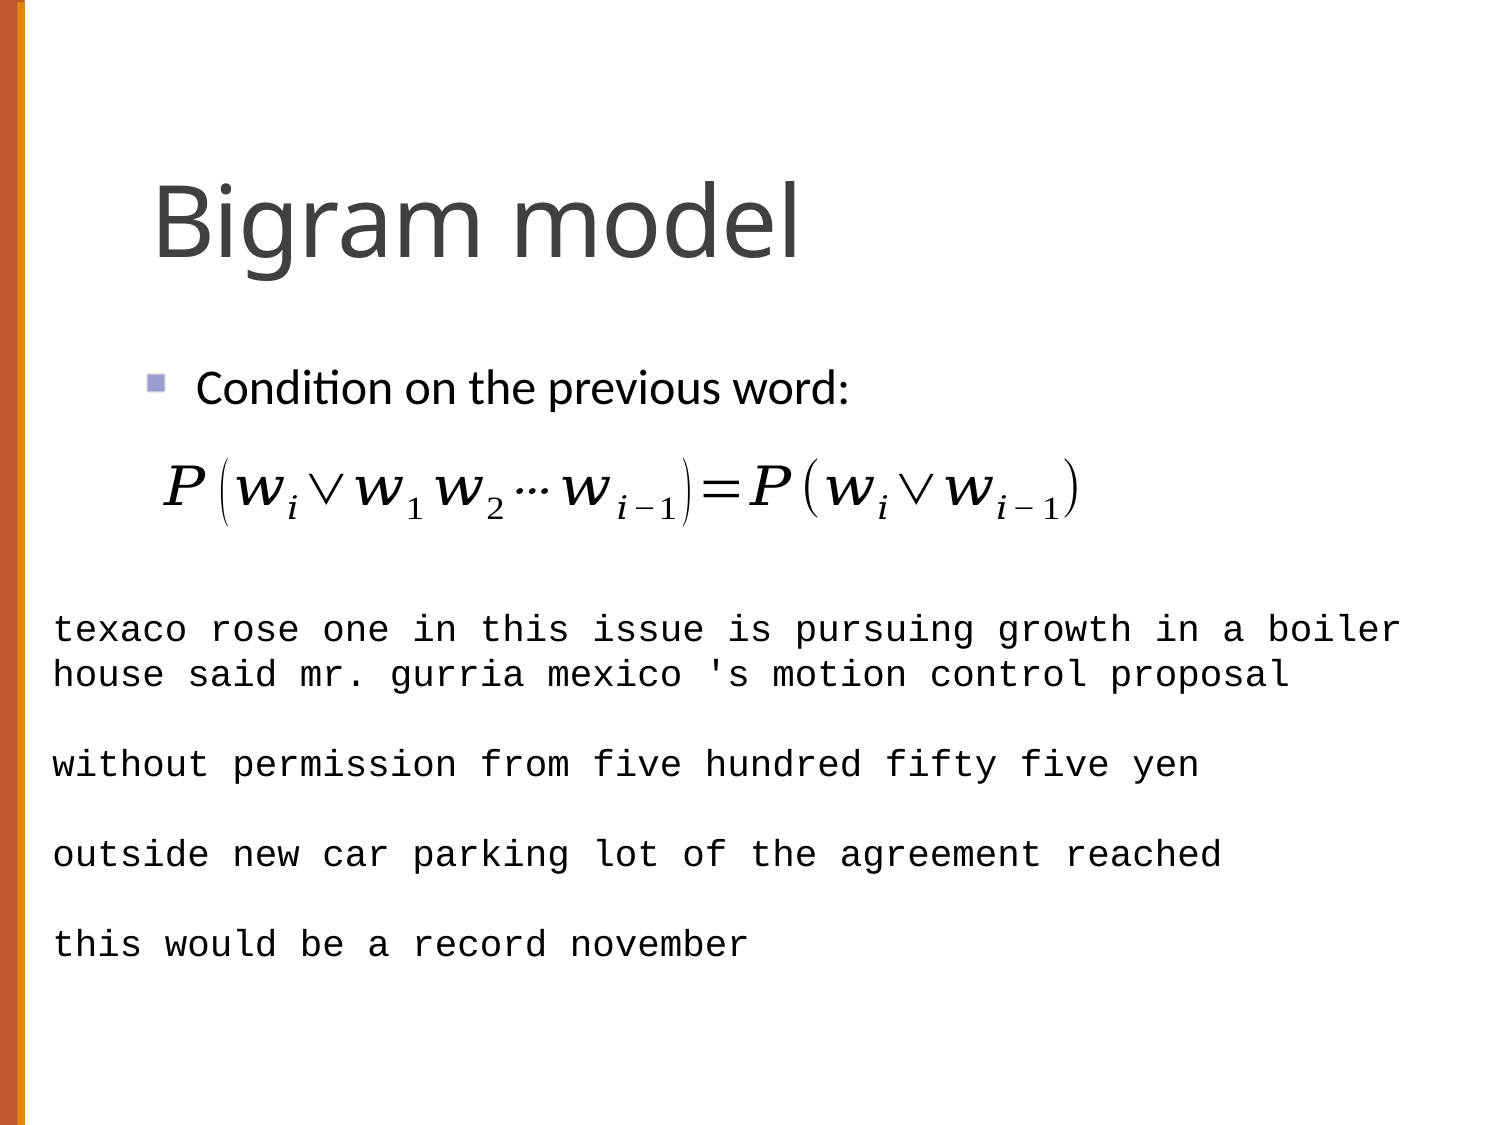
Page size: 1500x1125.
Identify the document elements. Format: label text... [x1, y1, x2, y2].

text_box texaco rose one in this issue is pursuing growth in a boiler house said mr. gurria mexico 's motion control proposal without permission from five hundred fifty five yen outside new car parking lot of the agreement reached this would be a record november [37, 596, 1450, 971]
text_box Condition on the previous word: [124, 346, 1400, 596]
title Bigram model [135, 47, 1373, 285]
picture [139, 366, 175, 402]
